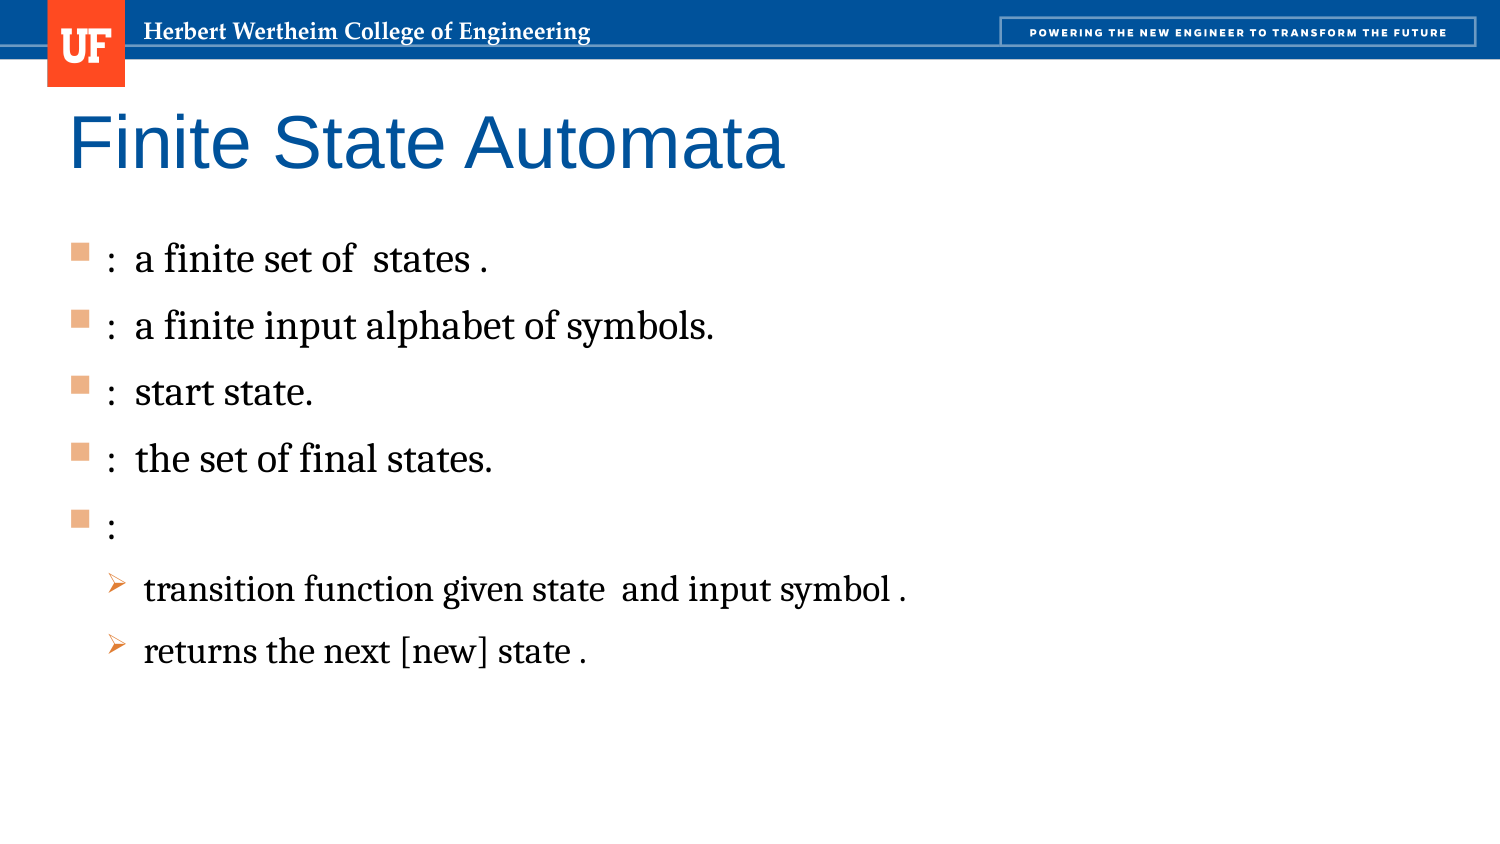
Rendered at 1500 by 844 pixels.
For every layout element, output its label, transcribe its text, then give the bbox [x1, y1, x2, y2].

picture [0, 0, 1500, 87]
title Finite State Automata [53, 86, 1414, 224]
